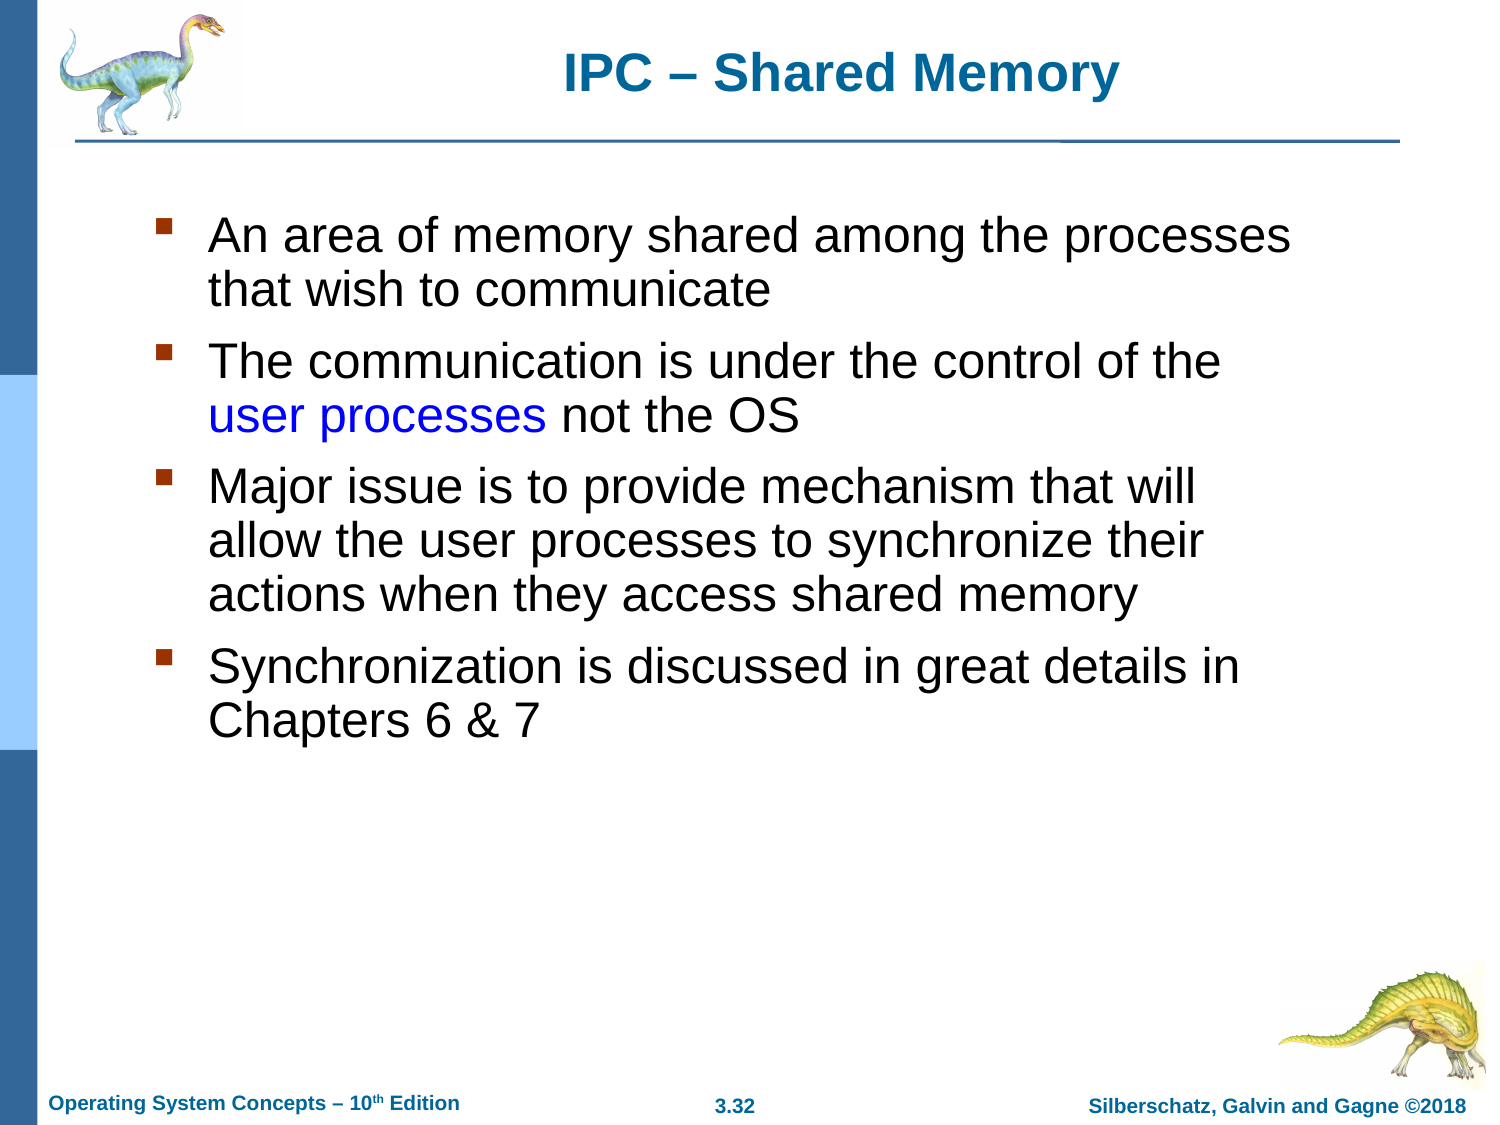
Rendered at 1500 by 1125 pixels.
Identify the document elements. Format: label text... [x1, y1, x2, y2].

picture [1275, 959, 1486, 1090]
title IPC – Shared Memory [151, 15, 1500, 111]
picture [46, 0, 243, 149]
list An area of memory shared among the processes that wish to communicate The communication is under the control of the user processes not the OS Major issue is to provide mechanism that will allow the user processes to synchronize their actions when they access shared memory Synchronization is discussed in great details in Chapters 6 & 7 [136, 202, 1325, 922]
